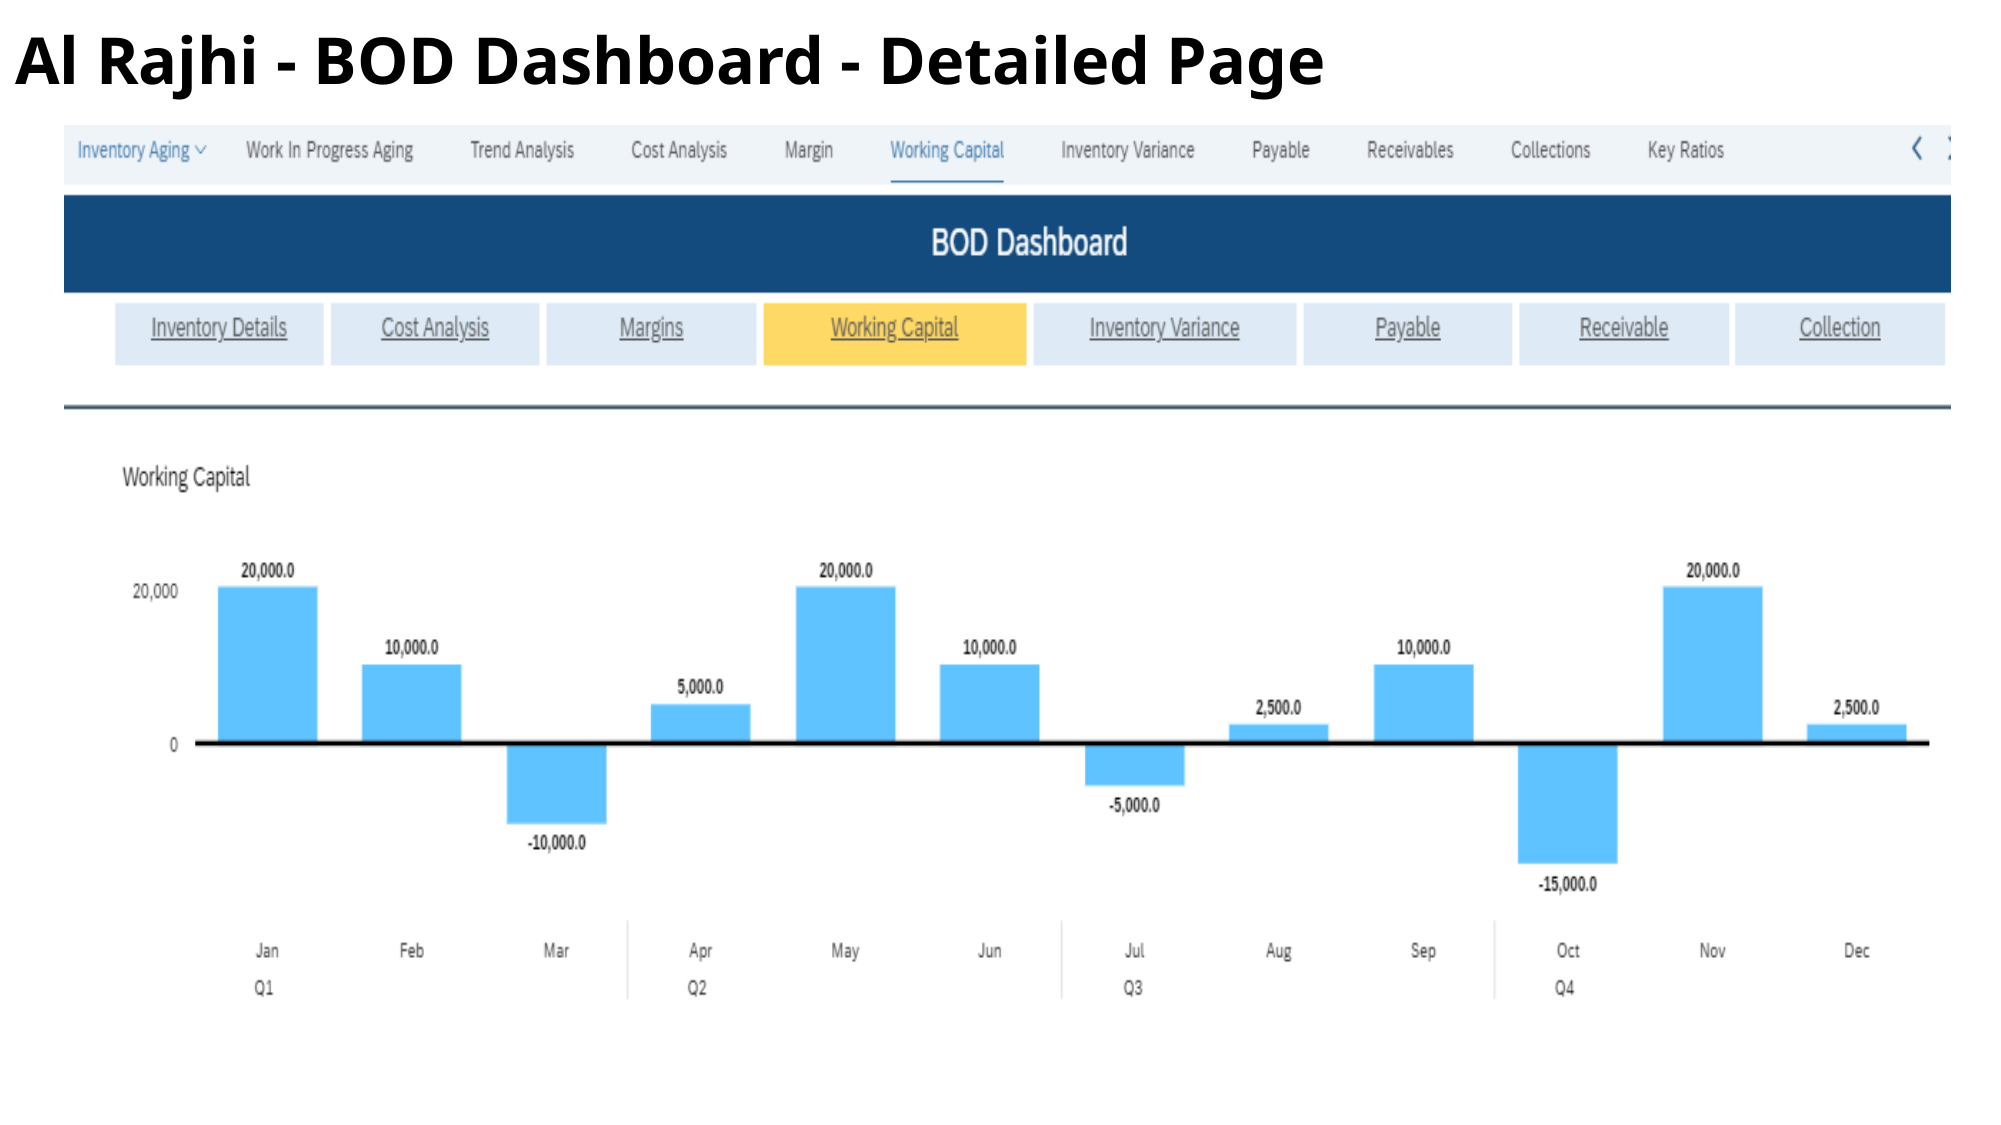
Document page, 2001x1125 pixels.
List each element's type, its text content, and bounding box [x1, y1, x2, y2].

picture [64, 125, 1951, 1015]
title Al Rajhi - BOD Dashboard - Detailed Page [0, 16, 2000, 106]
